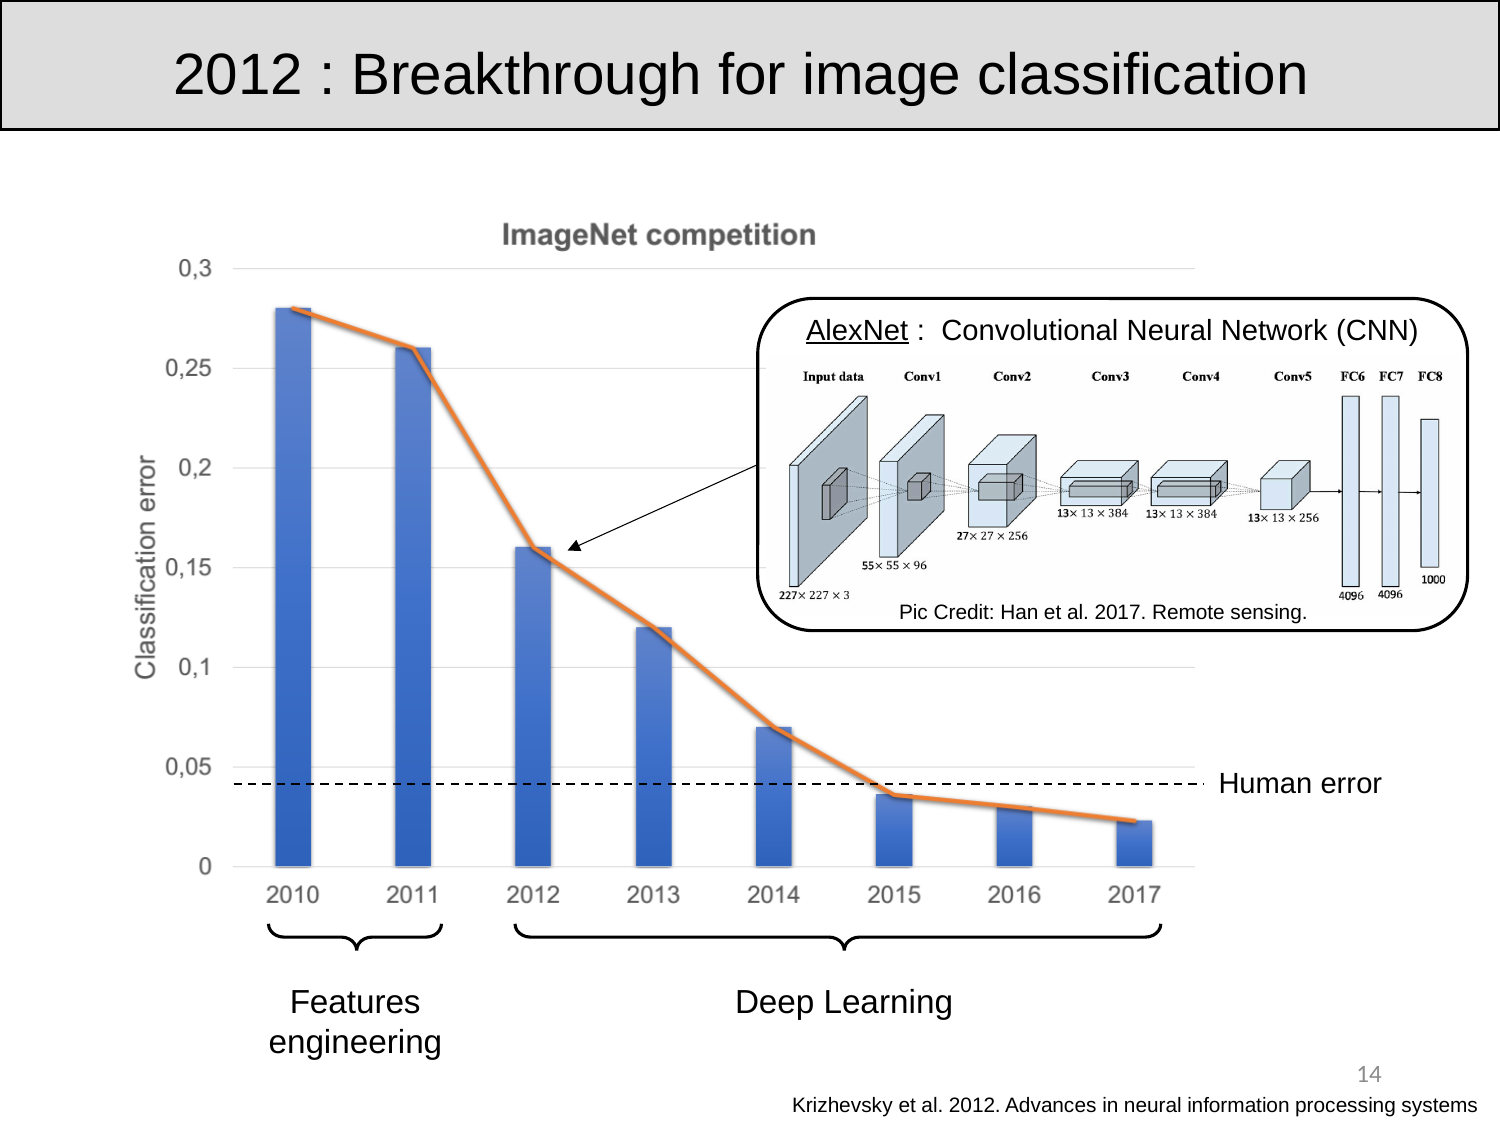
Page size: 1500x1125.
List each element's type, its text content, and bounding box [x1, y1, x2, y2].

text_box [0, 0, 1500, 130]
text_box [567, 464, 757, 551]
slide_number 14 [1059, 1042, 1397, 1103]
picture [111, 200, 1204, 911]
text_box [757, 298, 1468, 632]
text_box [267, 923, 443, 951]
text_box Krizhevsky et al. 2012. Advances in neural information processing systems [777, 1084, 1499, 1125]
text_box Human error [1204, 756, 1485, 807]
text_box Features engineering [214, 973, 497, 1068]
text_box Deep Learning [703, 973, 985, 1028]
text_box [514, 923, 1162, 951]
